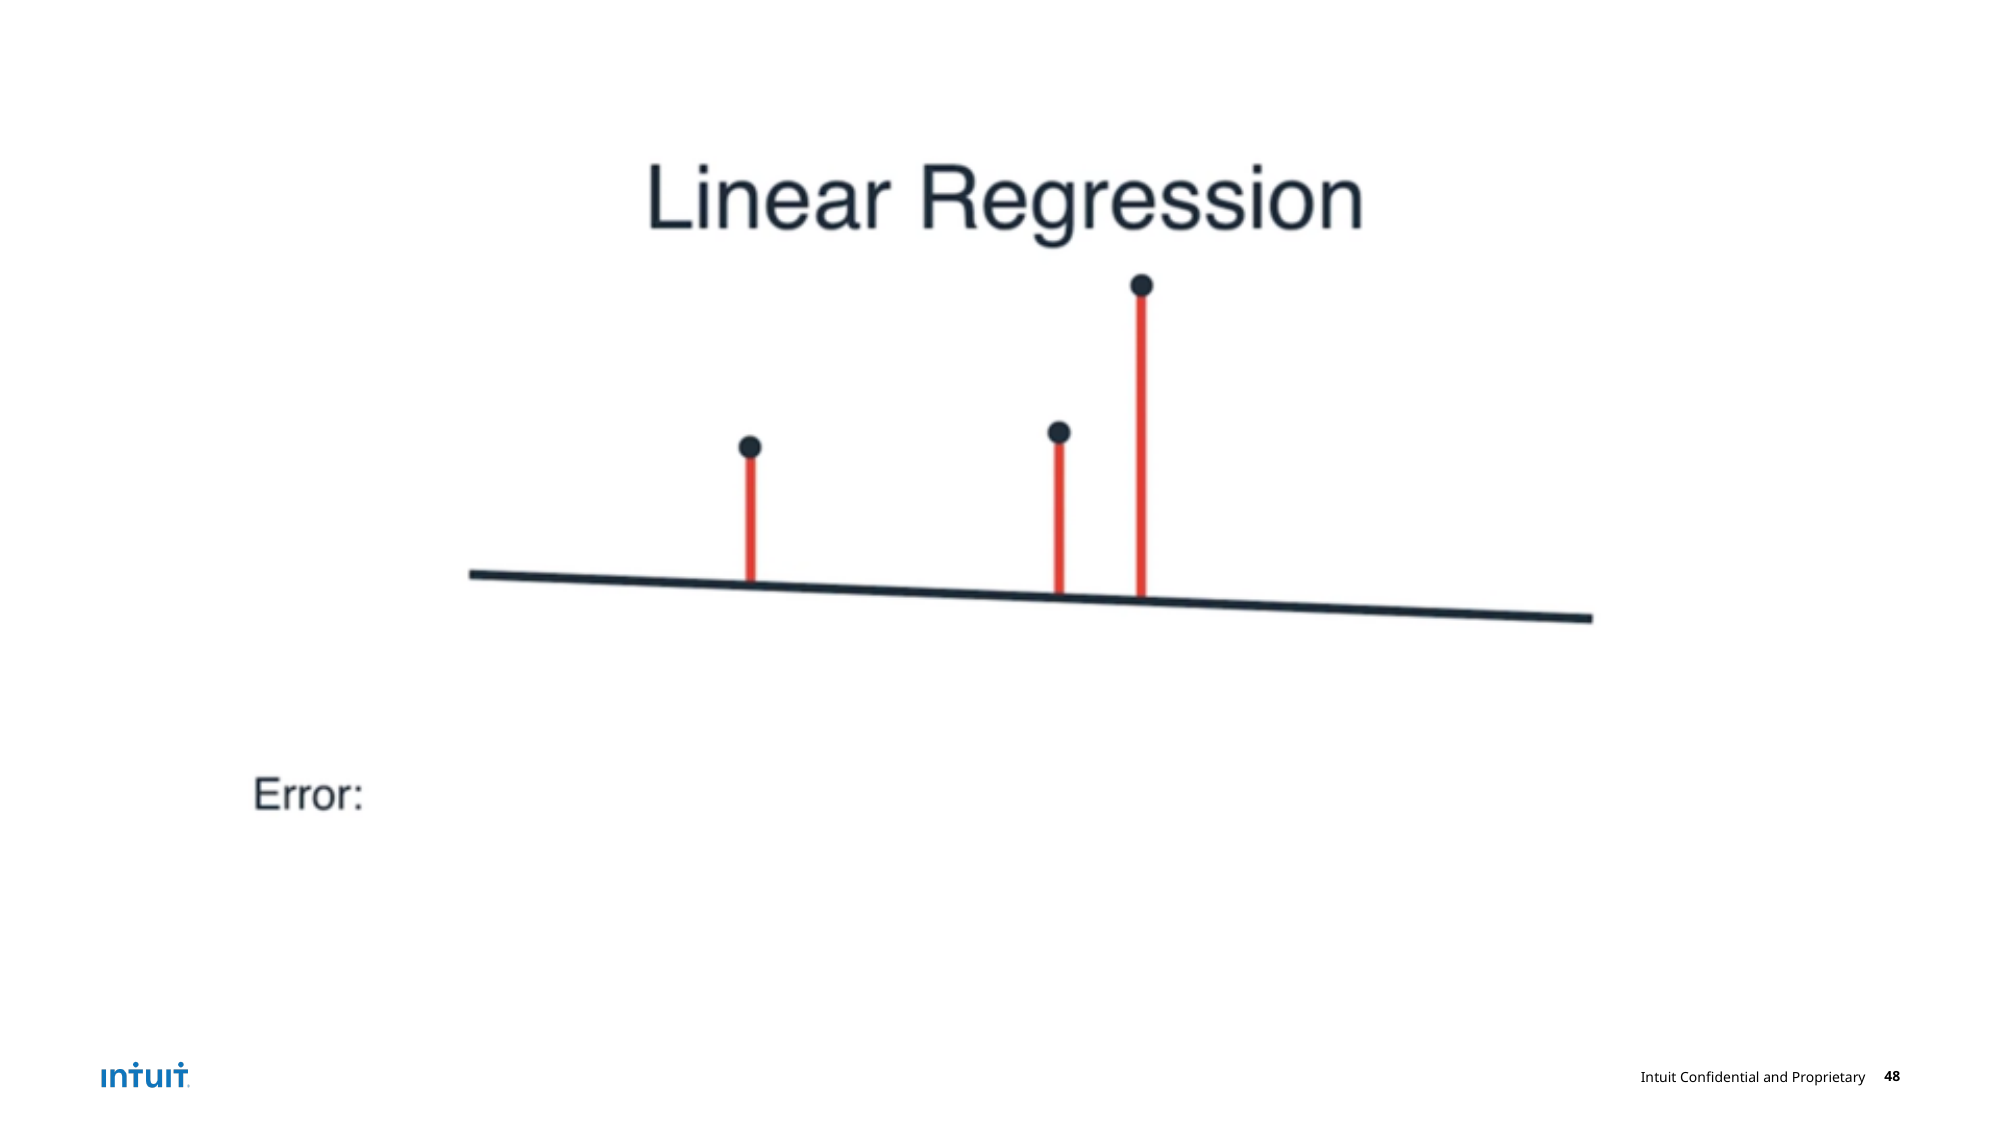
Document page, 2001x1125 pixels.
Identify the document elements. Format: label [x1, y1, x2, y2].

picture [189, 120, 1811, 1005]
